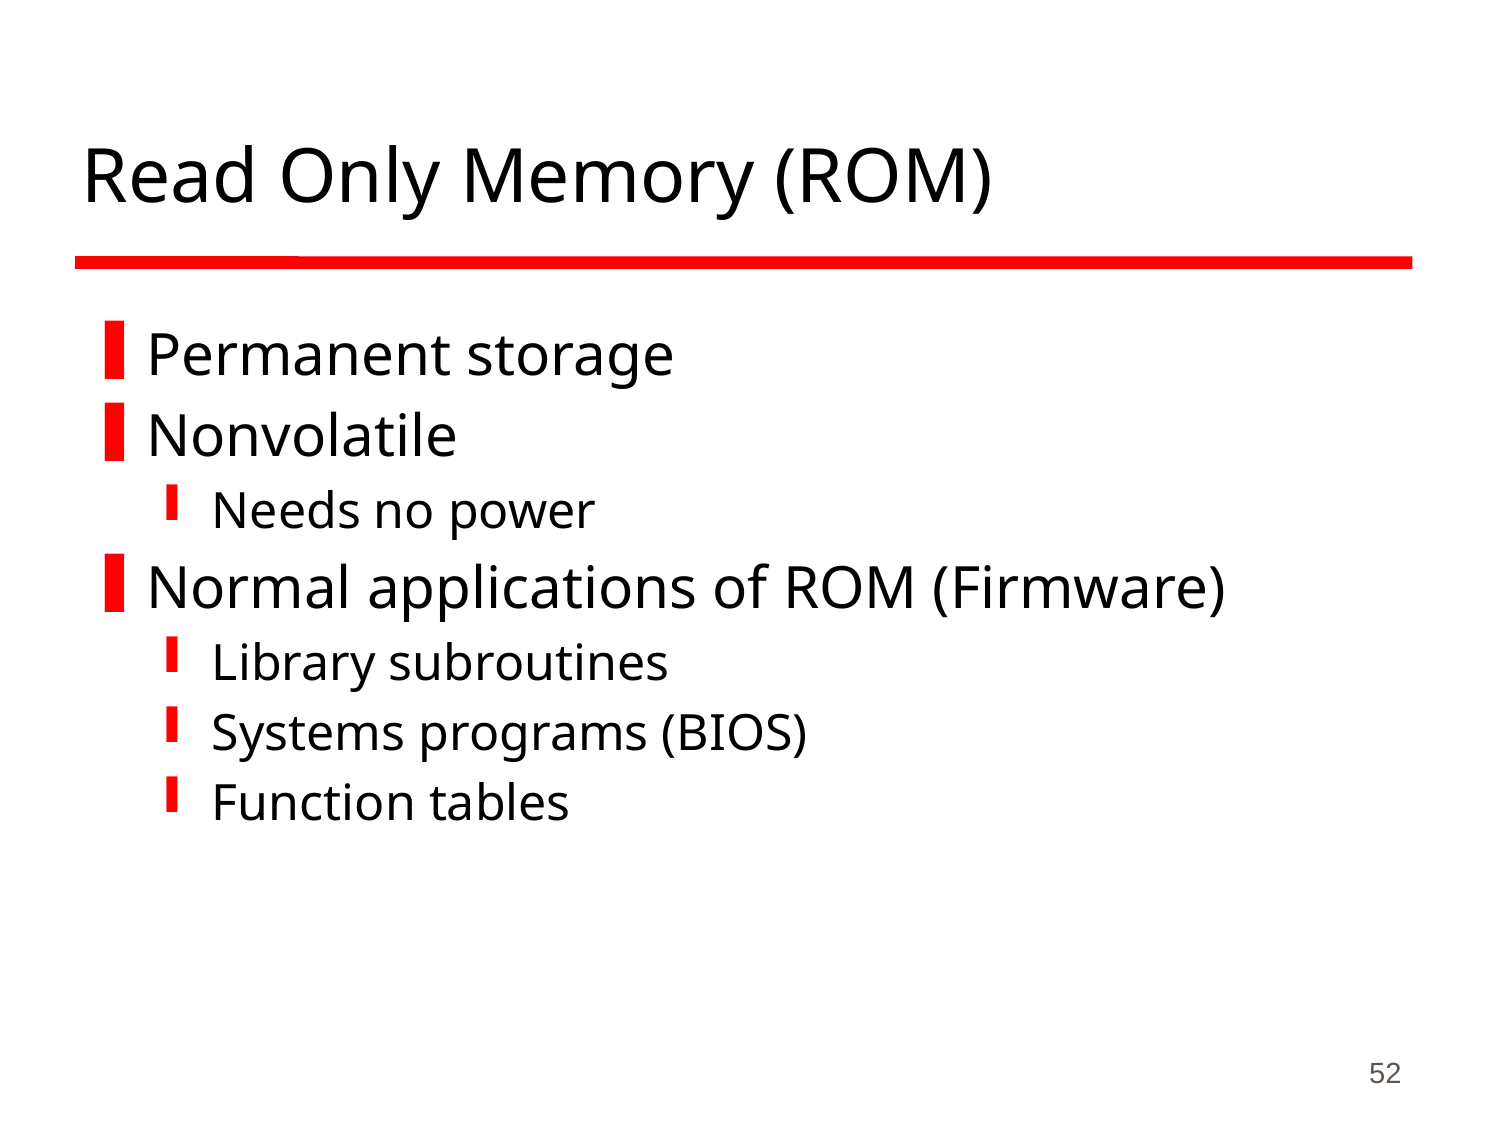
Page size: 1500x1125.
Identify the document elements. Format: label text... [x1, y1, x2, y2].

title Read Only Memory (ROM) [66, 37, 1413, 226]
list Permanent storage Nonvolatile Needs no power Normal applications of ROM (Firmware) Library subroutines Systems programs (BIOS) Function tables [74, 309, 1417, 994]
slide_number 52 [1103, 1021, 1417, 1098]
